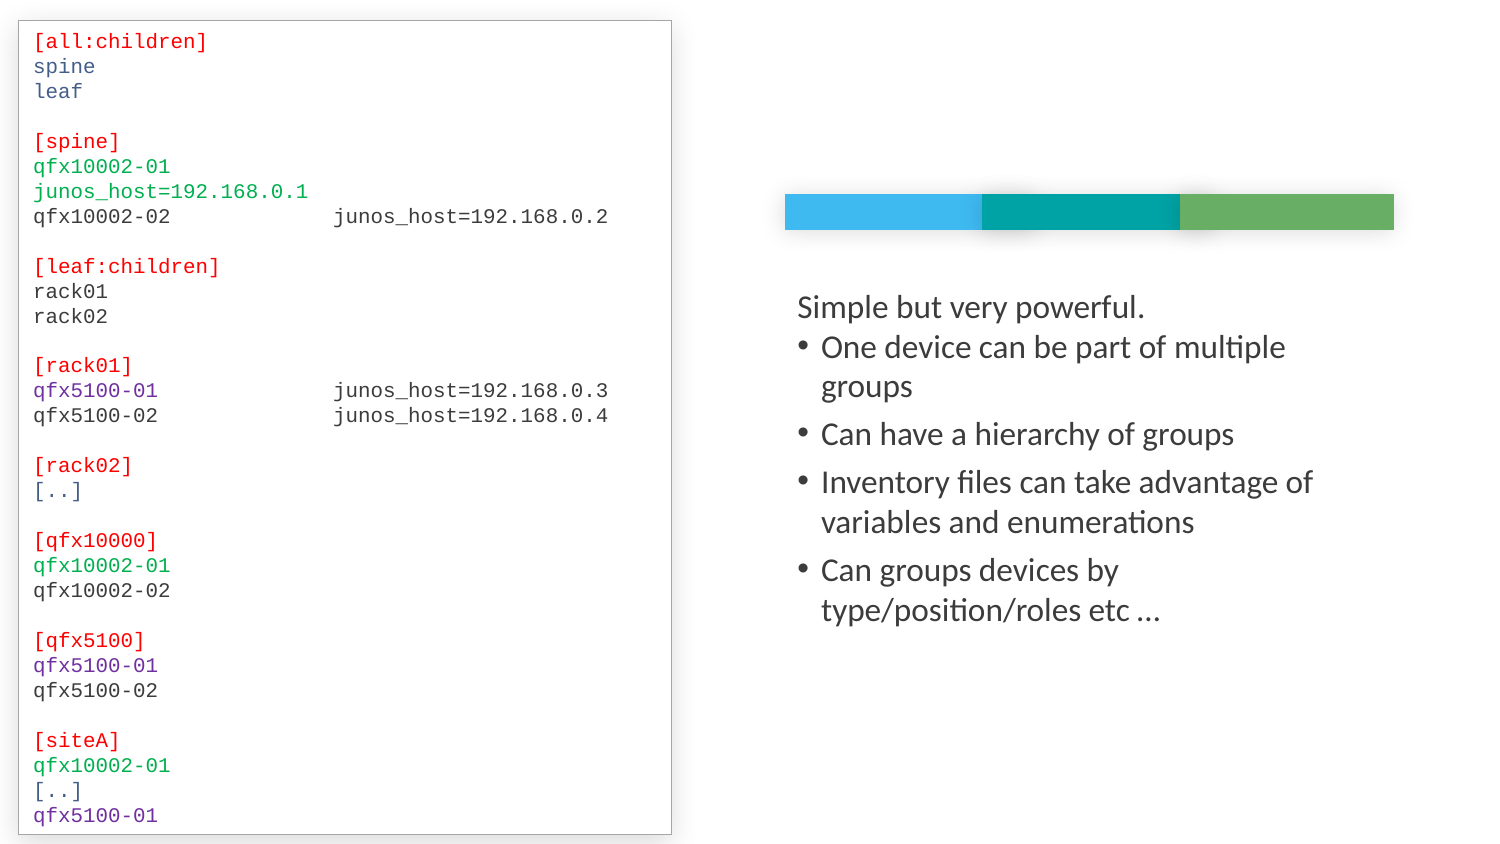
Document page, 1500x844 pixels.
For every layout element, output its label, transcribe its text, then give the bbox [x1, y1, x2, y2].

text_box [982, 194, 1176, 230]
text_box [784, 194, 978, 230]
text_box Simple but very powerful. One device can be part of multiple groups Can have a hierarchy of groups Inventory files can take advantage of variables and enumerations Can groups devices by type/position/roles etc … [783, 235, 1395, 724]
text_box [1179, 194, 1394, 230]
text_box [all:children] spine leaf [spine] qfx10002-01 junos_host=192.168.0.1 qfx10002-02 junos_host=192.168.0.2 [leaf:children] rack01 rack02 [rack01] qfx5100-01 junos_host=192.168.0.3 qfx5100-02 junos_host=192.168.0.4 [rack02] [..] [qfx10000] qfx10002-01 qfx10002-02 [qfx5100] qfx5100-01 qfx5100-02 [siteA] qfx10002-01 [..] qfx5100-01 [18, 20, 672, 835]
